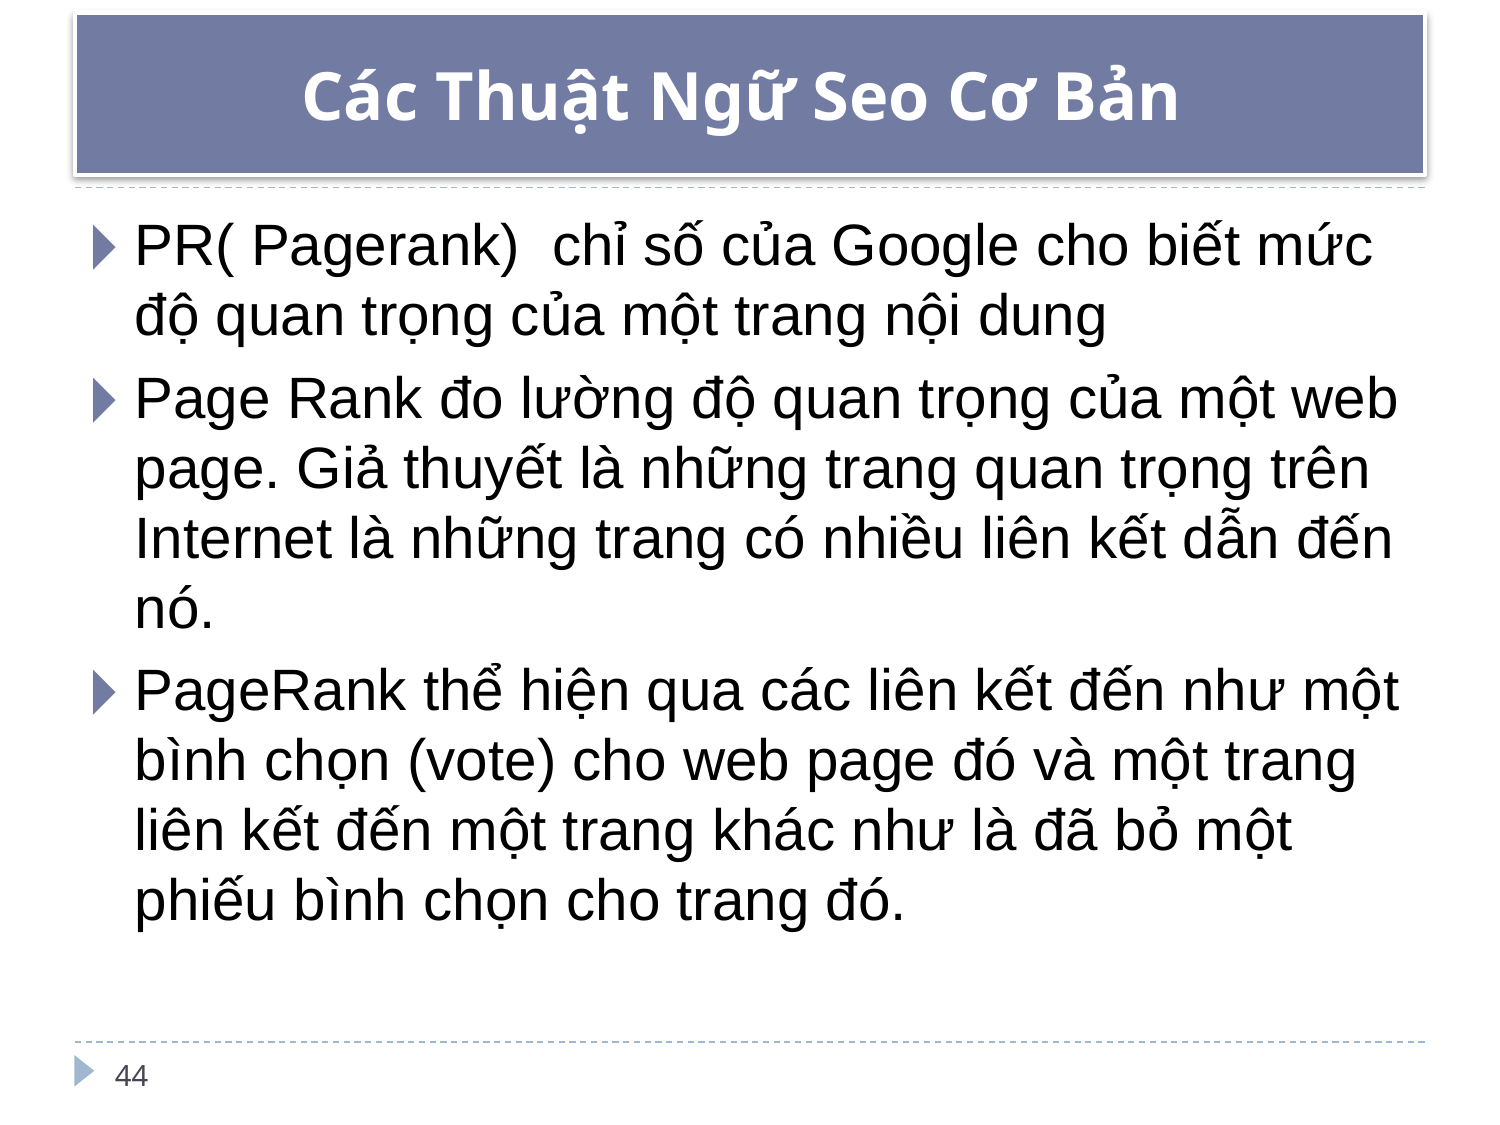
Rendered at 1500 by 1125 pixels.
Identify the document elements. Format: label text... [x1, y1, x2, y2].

slide_number 44 [99, 1050, 425, 1110]
title Các Thuật Ngữ Seo Cơ Bản [75, 12, 1425, 175]
list PR( Pagerank) chỉ số của Google cho biết mức độ quan trọng của một trang nội dung Page Rank đo lường độ quan trọng của một web page. Giả thuyết là những trang quan trọng trên Internet là những trang có nhiều liên kết dẫn đến nó. PageRank thể hiện qua các liên kết đến như một bình chọn (vote) cho web page đó và một trang liên kết đến một trang khác như là đã bỏ một phiếu bình chọn cho trang đó. [75, 200, 1425, 1010]
